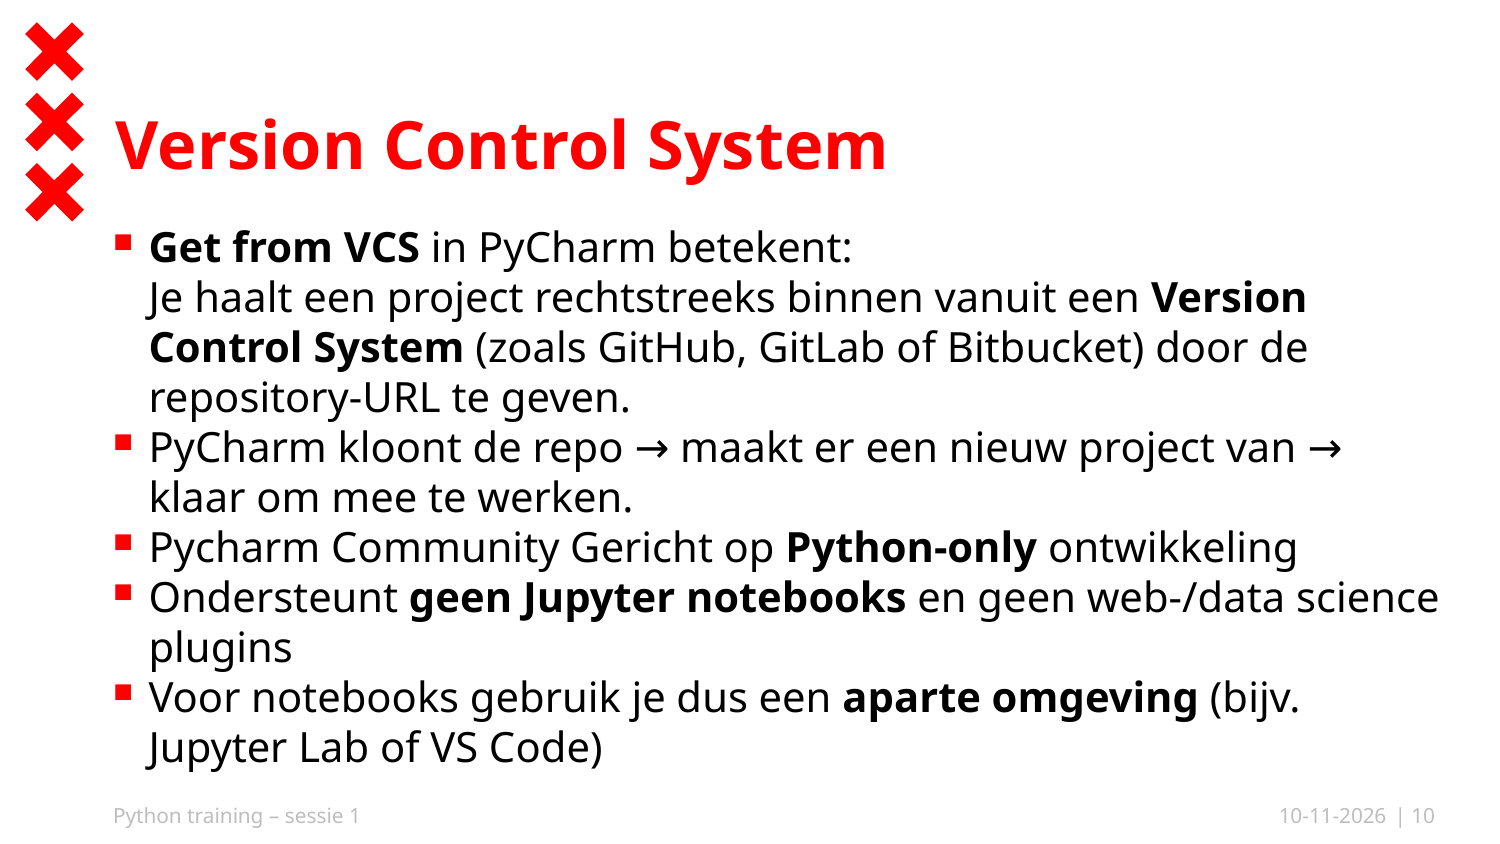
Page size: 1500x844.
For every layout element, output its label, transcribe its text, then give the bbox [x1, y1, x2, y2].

list Get from VCS in PyCharm betekent: Je haalt een project rechtstreeks binnen vanuit een Version Control System (zoals GitHub, GitLab of Bitbucket) door de repository-URL te geven. PyCharm kloont de repo → maakt er een nieuw project van → klaar om mee te werken. Pycharm Community Gericht op Python-only ontwikkeling Ondersteunt geen Jupyter notebooks en geen web-/data science plugins Voor notebooks gebruik je dus een aparte omgeving (bijv. Jupyter Lab of VS Code) [113, 221, 1442, 564]
slide_number | 10 [1394, 802, 1442, 833]
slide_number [1262, 802, 1387, 833]
footer Python training – sessie 1 [113, 802, 1129, 833]
title Version Control System [115, 102, 1445, 263]
